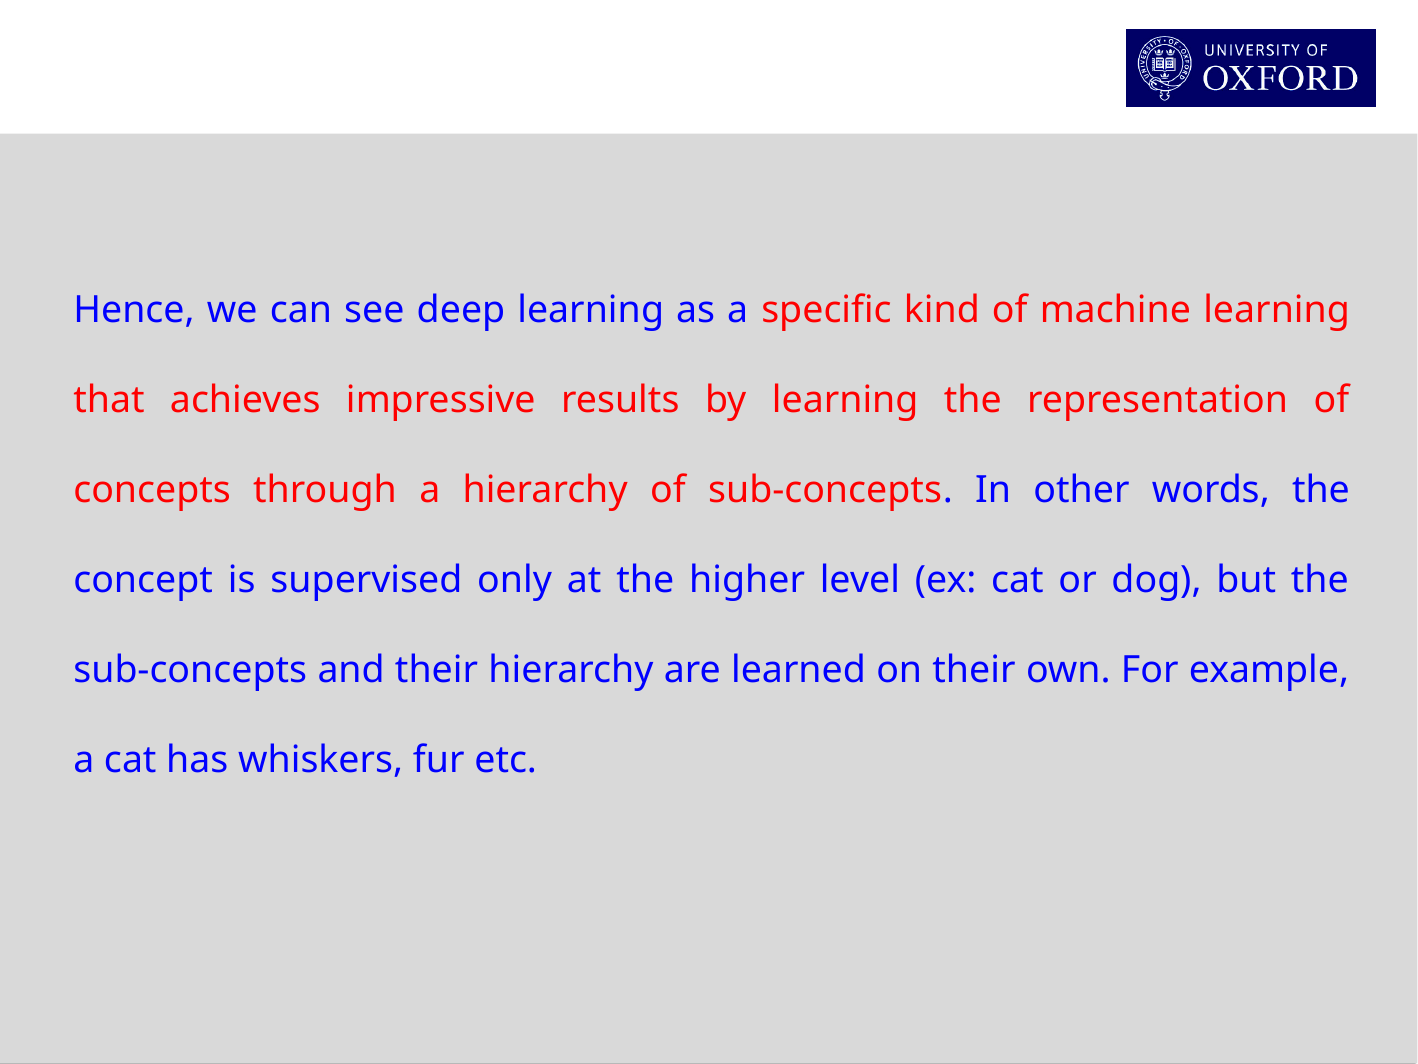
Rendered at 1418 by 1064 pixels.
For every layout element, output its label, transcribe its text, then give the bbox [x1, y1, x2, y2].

picture [1126, 29, 1376, 107]
text_box Hence, we can see deep learning as a specific kind of machine learning that achieves impressive results by learning the representation of concepts through a hierarchy of sub-concepts. In other words, the concept is supervised only at the higher level (ex: cat or dog), but the sub-concepts and their hierarchy are learned on their own. For example, a cat has whiskers, fur etc. [58, 232, 1366, 788]
